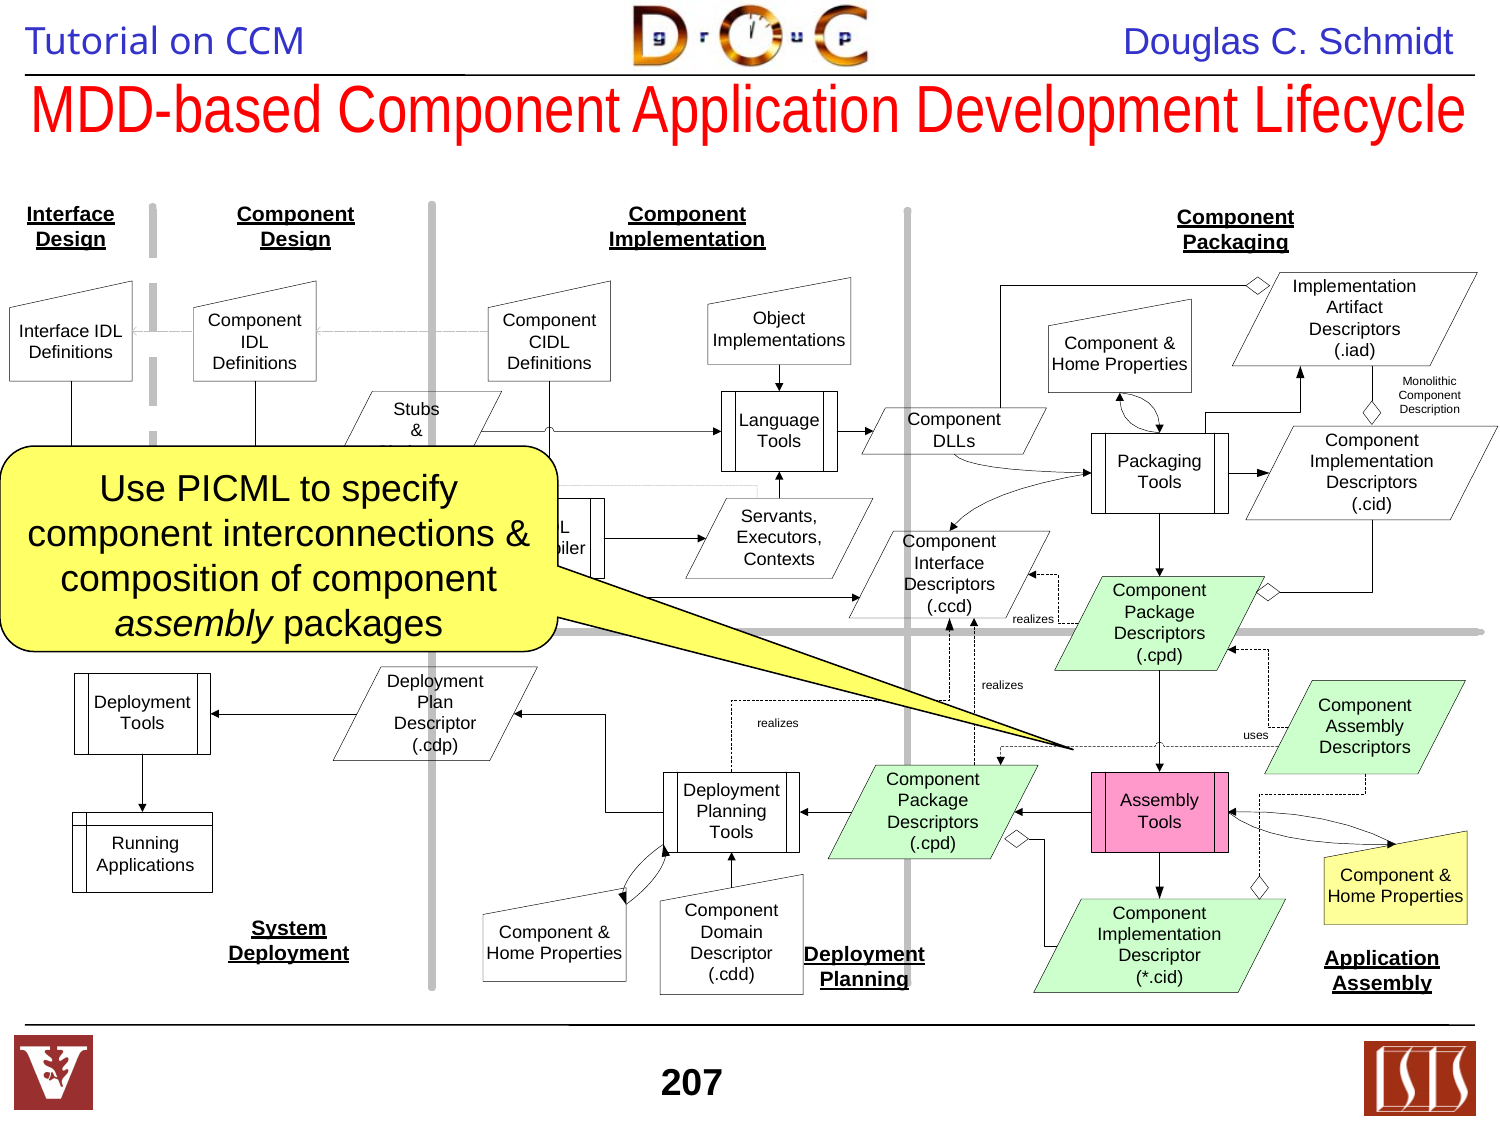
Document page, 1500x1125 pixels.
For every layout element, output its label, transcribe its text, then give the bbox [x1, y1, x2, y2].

title MDD-based Component Application Development Lifecycle [0, 74, 1500, 138]
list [0, 190, 1500, 1008]
picture [14, 1035, 93, 1110]
picture [1364, 1041, 1476, 1116]
picture [624, 0, 875, 71]
